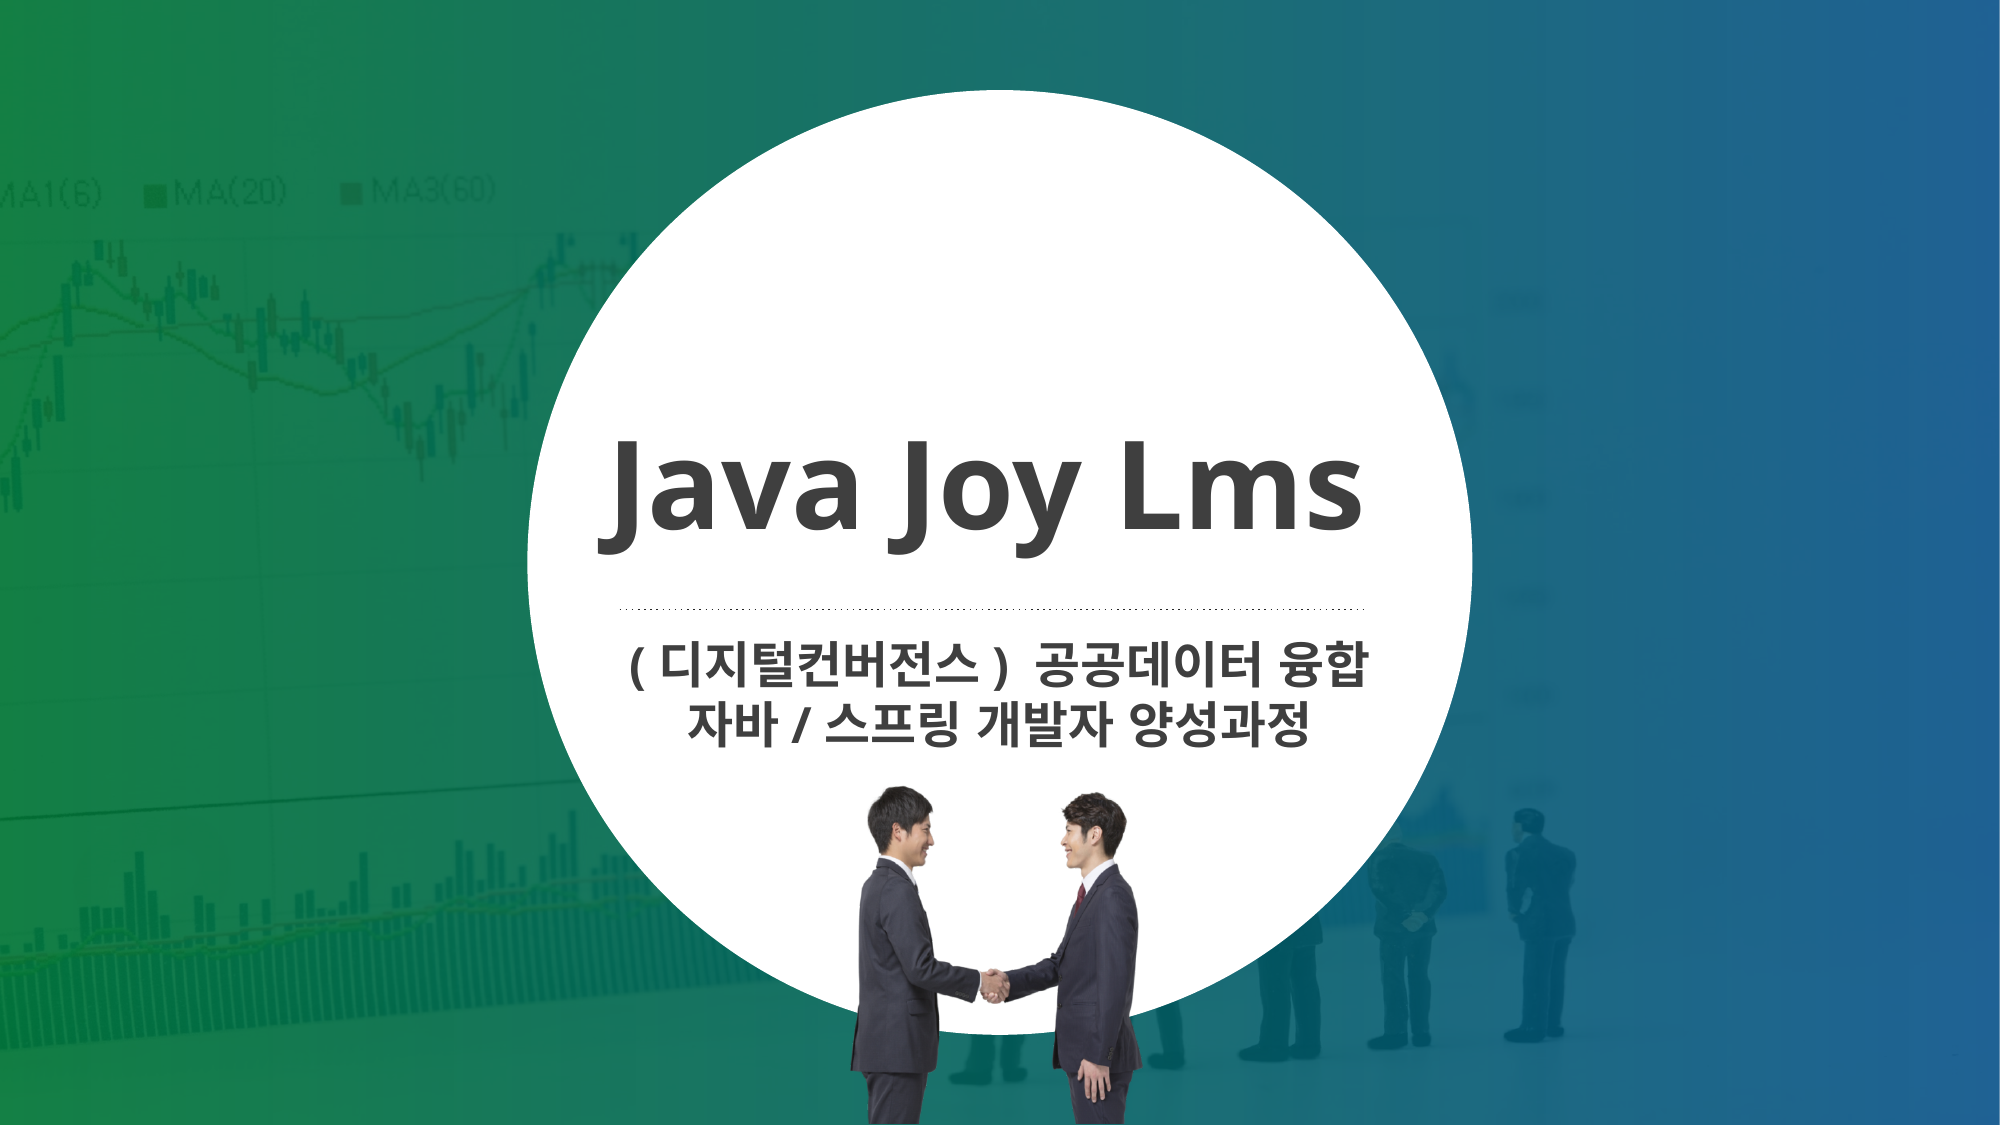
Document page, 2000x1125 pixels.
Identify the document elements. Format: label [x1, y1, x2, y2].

text_box [468, 399, 1473, 610]
picture [0, 0, 2000, 1125]
